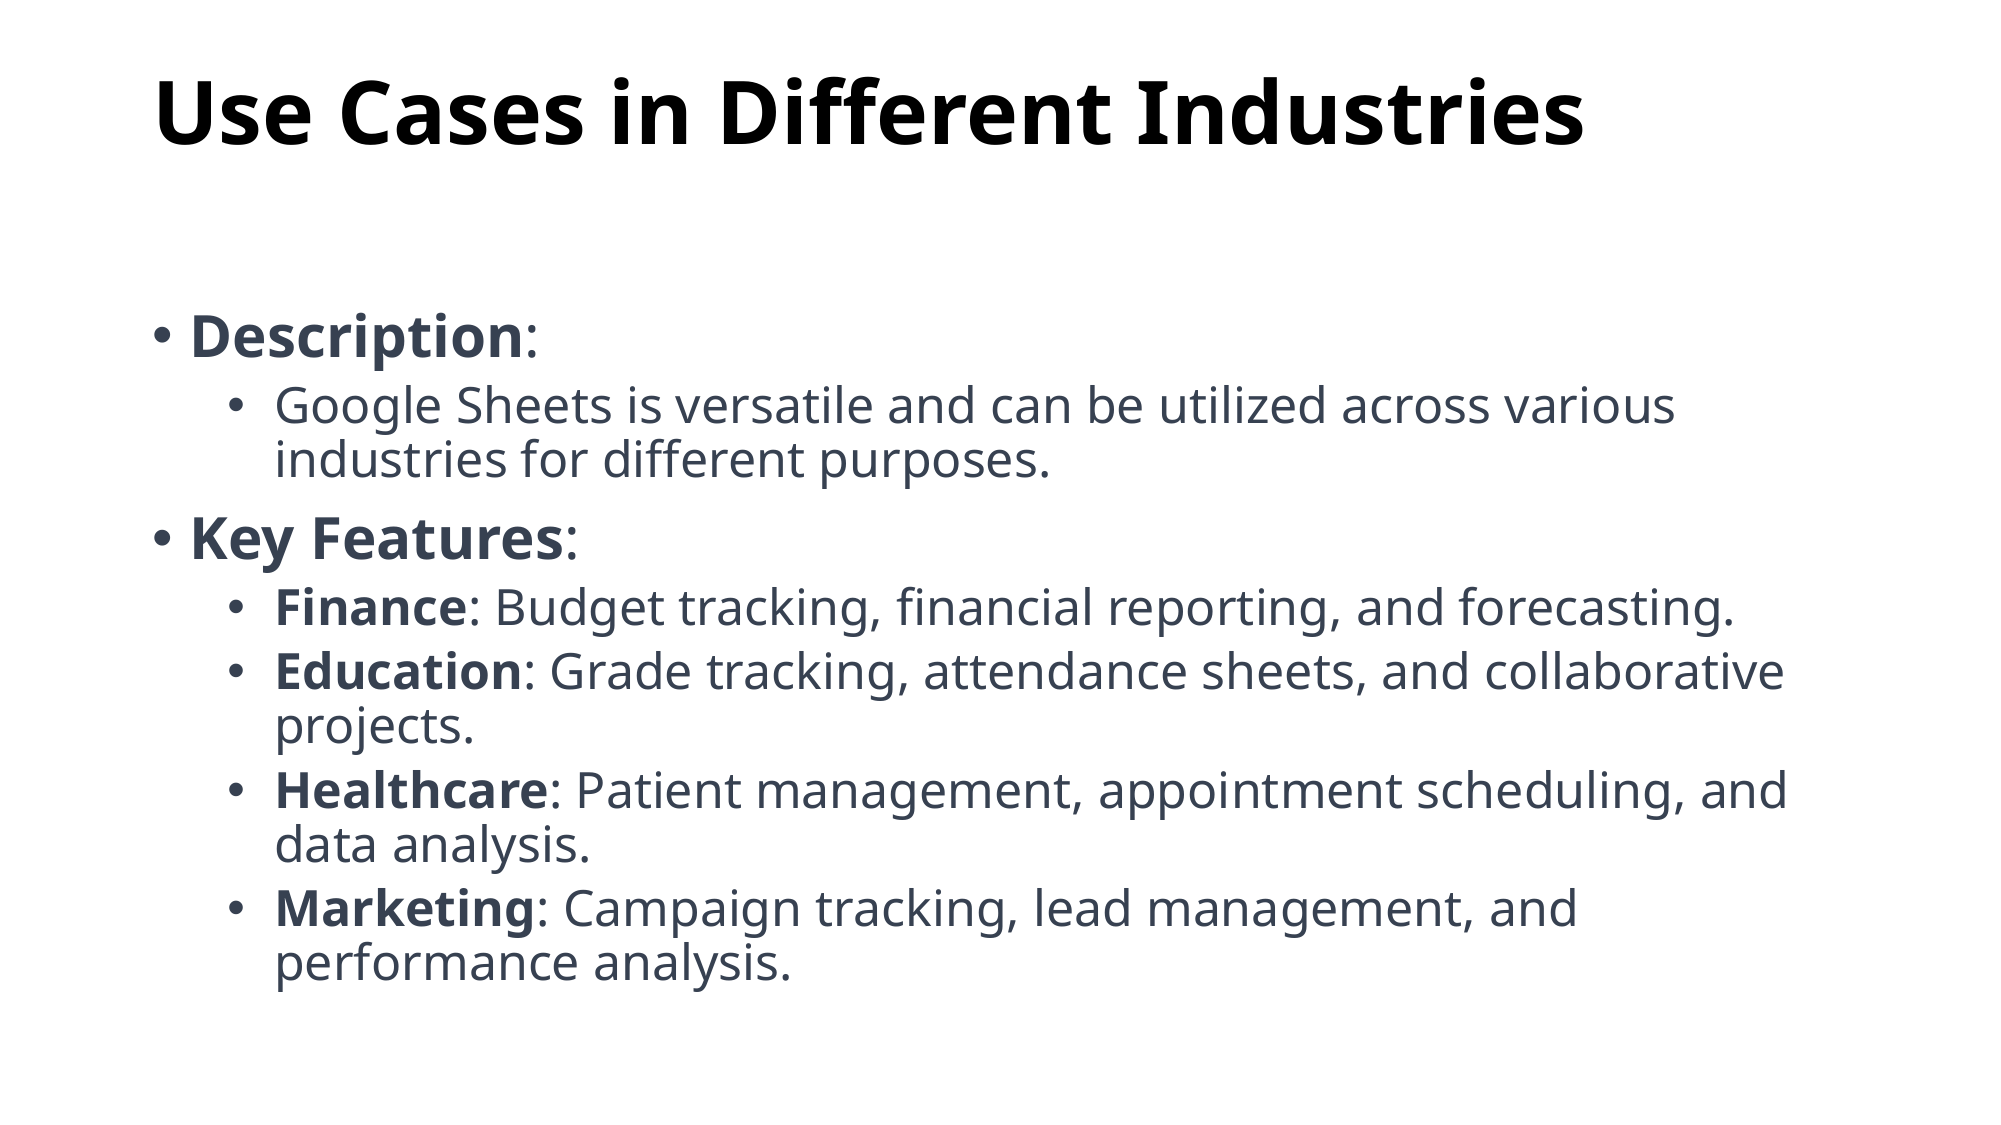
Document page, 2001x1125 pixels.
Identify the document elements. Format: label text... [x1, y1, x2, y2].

list Description: Google Sheets is versatile and can be utilized across various industries for different purposes. Key Features: Finance: Budget tracking, financial reporting, and forecasting. Education: Grade tracking, attendance sheets, and collaborative projects. Healthcare: Patient management, appointment scheduling, and data analysis. Marketing: Campaign tracking, lead management, and performance analysis. [137, 299, 1863, 1014]
title Use Cases in Different Industries [137, 59, 1863, 278]
